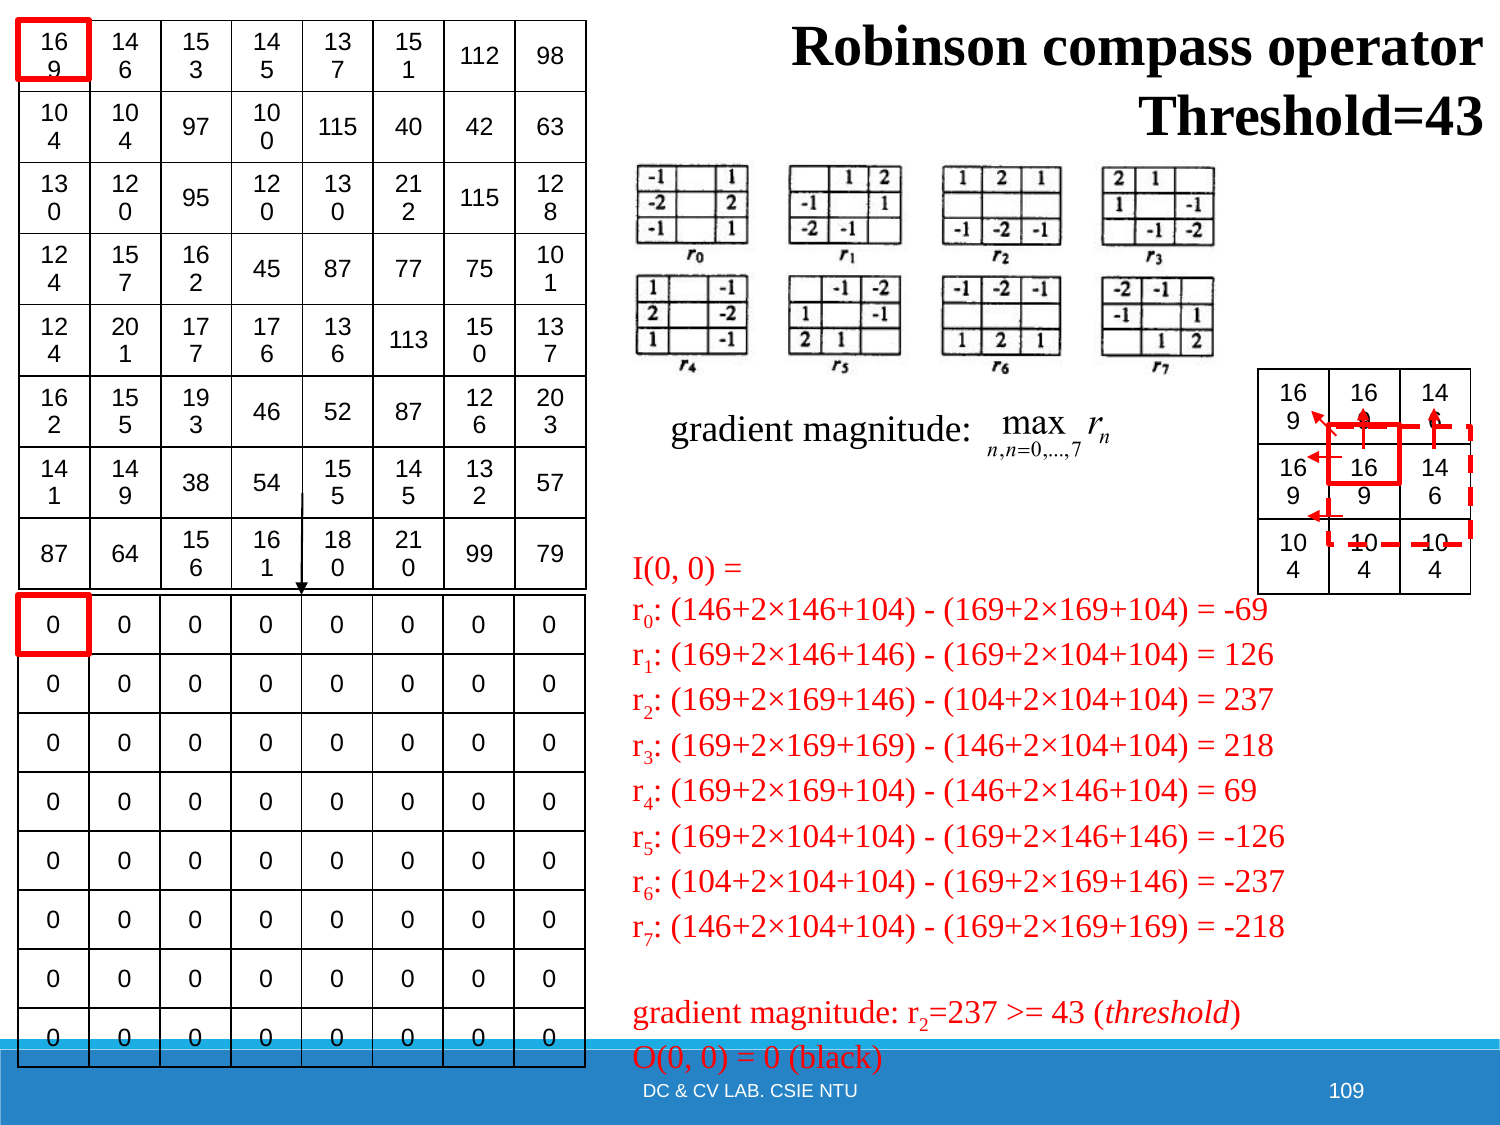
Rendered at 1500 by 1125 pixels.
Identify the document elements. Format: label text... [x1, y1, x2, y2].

table_cell 0 [373, 891, 442, 948]
table_cell 101 [516, 234, 585, 304]
slide_number ‹#› [1218, 1083, 1380, 1120]
table_header 137 [303, 21, 372, 91]
table_cell 0 [444, 891, 513, 948]
table_cell 87 [303, 234, 372, 304]
table_cell 155 [91, 377, 160, 446]
table_cell 0 [373, 832, 442, 889]
text_box I(0, 0) = r0: (146+2×146+104) - (169+2×169+104) = -69 r1: (169+2×146+146) - (169+2×104+104) = 126 r2: (169+2×169+146) - (104+2×104+104) = 237 r3: (169+2×169+169) - (146+2×104+104) = 218 r4: (169+2×169+104) - (146+2×146+104) = 69 r5: (169+2×104+104) - (169+2×146+146) = -126 r6: (104+2×104+104) - (169+2×169+146) = -237 r7: (146+2×104+104) - (169+2×169+169) = -218 gradient magnitude: r2=237 >= 43 (threshold) O(0, 0) = 0 (black) [617, 539, 1471, 1083]
table_cell 0 [302, 1009, 372, 1066]
table_cell 155 [303, 448, 372, 517]
table_cell 0 [444, 950, 513, 1007]
table_header 0 [373, 596, 442, 653]
table_cell 128 [516, 163, 585, 233]
table_cell 137 [516, 305, 585, 375]
table_header 0 [302, 596, 372, 653]
table_cell 0 [373, 1009, 442, 1066]
table_cell 130 [303, 163, 372, 233]
table_header 112 [445, 21, 514, 91]
picture [632, 160, 1219, 381]
table_cell 0 [19, 655, 88, 712]
table_header 0 [444, 596, 513, 653]
table_header 169 [20, 80, 89, 91]
table_cell 64 [91, 519, 160, 588]
table_cell 126 [445, 377, 514, 446]
table_cell 161 [232, 519, 296, 588]
table_cell 75 [445, 234, 514, 304]
text_box [1328, 426, 1471, 545]
table_cell 0 [161, 891, 230, 948]
table_cell 124 [20, 305, 89, 375]
text_box [18, 20, 89, 80]
table_cell 0 [161, 950, 230, 1007]
table_cell 115 [303, 92, 372, 162]
table_header 145 [232, 21, 302, 91]
table_cell 99 [445, 519, 514, 588]
table_cell 0 [302, 655, 372, 712]
table_cell 0 [515, 832, 584, 889]
table_cell 0 [232, 950, 301, 1007]
table_cell 141 [20, 448, 89, 517]
table_cell 0 [19, 950, 88, 1007]
text_box Robinson compass operator Threshold=43 [517, 0, 1500, 157]
table_cell 77 [374, 234, 443, 304]
table_cell 0 [232, 773, 301, 830]
footer DC & CV LAB. CSIE NTU [453, 1059, 1047, 1120]
table_cell 0 [515, 950, 584, 1007]
table_cell 0 [302, 714, 372, 771]
table_cell 0 [19, 832, 88, 889]
table_cell 180 [307, 519, 372, 588]
table_cell 0 [90, 891, 159, 948]
table_cell 104 [91, 92, 160, 162]
table_cell 40 [374, 92, 443, 162]
table_cell 149 [91, 448, 160, 517]
table_cell 0 [90, 773, 159, 830]
table_cell 0 [232, 655, 301, 712]
table_cell 177 [162, 305, 231, 375]
table_cell 0 [90, 950, 159, 1007]
table_header 169 [1259, 370, 1328, 443]
table_cell 120 [232, 163, 302, 233]
table_cell 97 [162, 92, 231, 162]
table_cell 113 [374, 305, 443, 375]
table_header 146 [91, 21, 160, 91]
table_cell 0 [232, 891, 301, 948]
table_header 0 [515, 596, 584, 653]
table_cell 54 [232, 448, 302, 517]
table_cell 0 [444, 773, 513, 830]
text_box [18, 594, 89, 654]
table_cell 0 [302, 832, 372, 889]
table_cell 0 [373, 773, 442, 830]
table_cell 203 [516, 377, 585, 446]
table_cell 0 [161, 655, 230, 712]
table_cell 87 [20, 519, 89, 588]
table_cell 0 [515, 655, 584, 712]
table_header 169 [1330, 370, 1399, 424]
table_cell 0 [161, 1009, 230, 1066]
table_header 0 [161, 596, 230, 653]
table_cell 150 [445, 305, 514, 375]
table_cell 201 [91, 305, 160, 375]
table_cell 0 [302, 773, 372, 830]
table_cell 0 [90, 832, 159, 889]
table_cell 0 [19, 891, 88, 948]
table_cell 104 [20, 92, 89, 162]
table_cell 0 [373, 655, 442, 712]
table_cell 87 [374, 377, 443, 446]
table_cell 0 [444, 832, 513, 889]
table_cell 132 [445, 448, 514, 517]
table_cell 38 [162, 448, 231, 517]
table_cell 0 [161, 832, 230, 889]
table_header 151 [374, 21, 443, 91]
table_cell 42 [445, 92, 514, 162]
table_cell 0 [161, 773, 230, 830]
table_cell 156 [162, 519, 231, 588]
table_cell 145 [374, 448, 443, 517]
table_cell 0 [373, 950, 442, 1007]
table_header 153 [162, 21, 231, 91]
table_cell 130 [20, 163, 89, 233]
table_cell 100 [232, 92, 302, 162]
table_cell 104 [1330, 545, 1399, 593]
text_box gradient magnitude: [655, 396, 981, 458]
table_cell 0 [232, 1009, 301, 1066]
table_cell 95 [162, 163, 231, 233]
table_cell 46 [232, 377, 302, 446]
table_cell 79 [516, 519, 585, 588]
table_cell 63 [516, 92, 585, 162]
table_cell 162 [20, 377, 89, 446]
table_cell 124 [20, 234, 89, 304]
table_cell 0 [302, 950, 372, 1007]
table_cell 45 [232, 234, 302, 304]
table_cell 212 [374, 163, 443, 233]
table_cell 176 [232, 305, 302, 375]
table_cell 0 [515, 1009, 584, 1066]
table_cell 0 [19, 714, 88, 771]
table_cell 193 [162, 377, 231, 446]
table_cell 120 [91, 163, 160, 233]
table_cell 104 [1259, 520, 1328, 593]
table_header 0 [232, 596, 301, 653]
table_cell 104 [1401, 545, 1470, 593]
table_cell 115 [445, 163, 514, 233]
table_cell 162 [162, 234, 231, 304]
table_cell 0 [515, 773, 584, 830]
table_cell 0 [232, 714, 301, 771]
table_cell 136 [303, 305, 372, 375]
table_cell 0 [90, 714, 159, 771]
table_header 146 [1401, 370, 1470, 426]
table_cell 0 [19, 773, 88, 830]
picture [981, 396, 1118, 469]
table_header 0 [90, 596, 159, 653]
table_cell 0 [444, 714, 513, 771]
table_cell 52 [303, 377, 372, 446]
table_cell 0 [161, 714, 230, 771]
table_cell 0 [19, 1009, 88, 1066]
table_cell 157 [91, 234, 160, 304]
table_cell 210 [374, 519, 443, 588]
table_cell 0 [444, 1009, 513, 1066]
table_cell 57 [516, 448, 585, 517]
table_cell 0 [232, 832, 301, 889]
table_cell 0 [302, 891, 372, 948]
table_cell 0 [90, 1009, 159, 1066]
table_cell 0 [515, 714, 584, 771]
table_cell 169 [1259, 445, 1328, 518]
table_cell 0 [373, 714, 442, 771]
table_cell 0 [444, 655, 513, 712]
table_cell 0 [90, 655, 159, 712]
table_cell 0 [515, 891, 584, 948]
